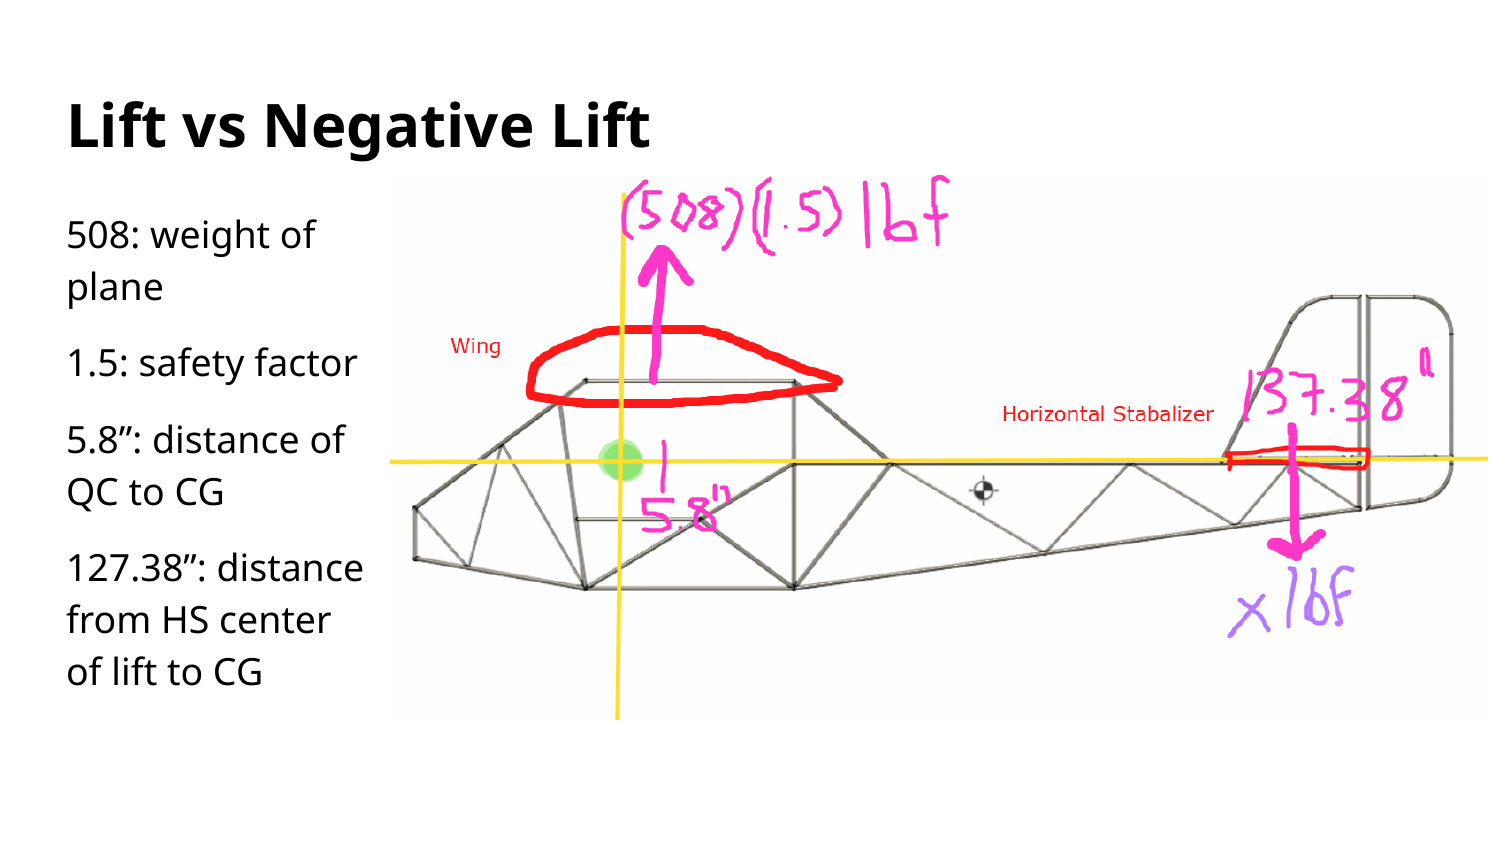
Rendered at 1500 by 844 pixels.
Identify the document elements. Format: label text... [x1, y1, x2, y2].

picture [389, 175, 1488, 720]
list 508: weight of plane 1.5: safety factor 5.8”: distance of QC to CG 127.38”: distance from HS center of lift to CG [51, 189, 384, 750]
title Lift vs Negative Lift [51, 72, 1449, 176]
